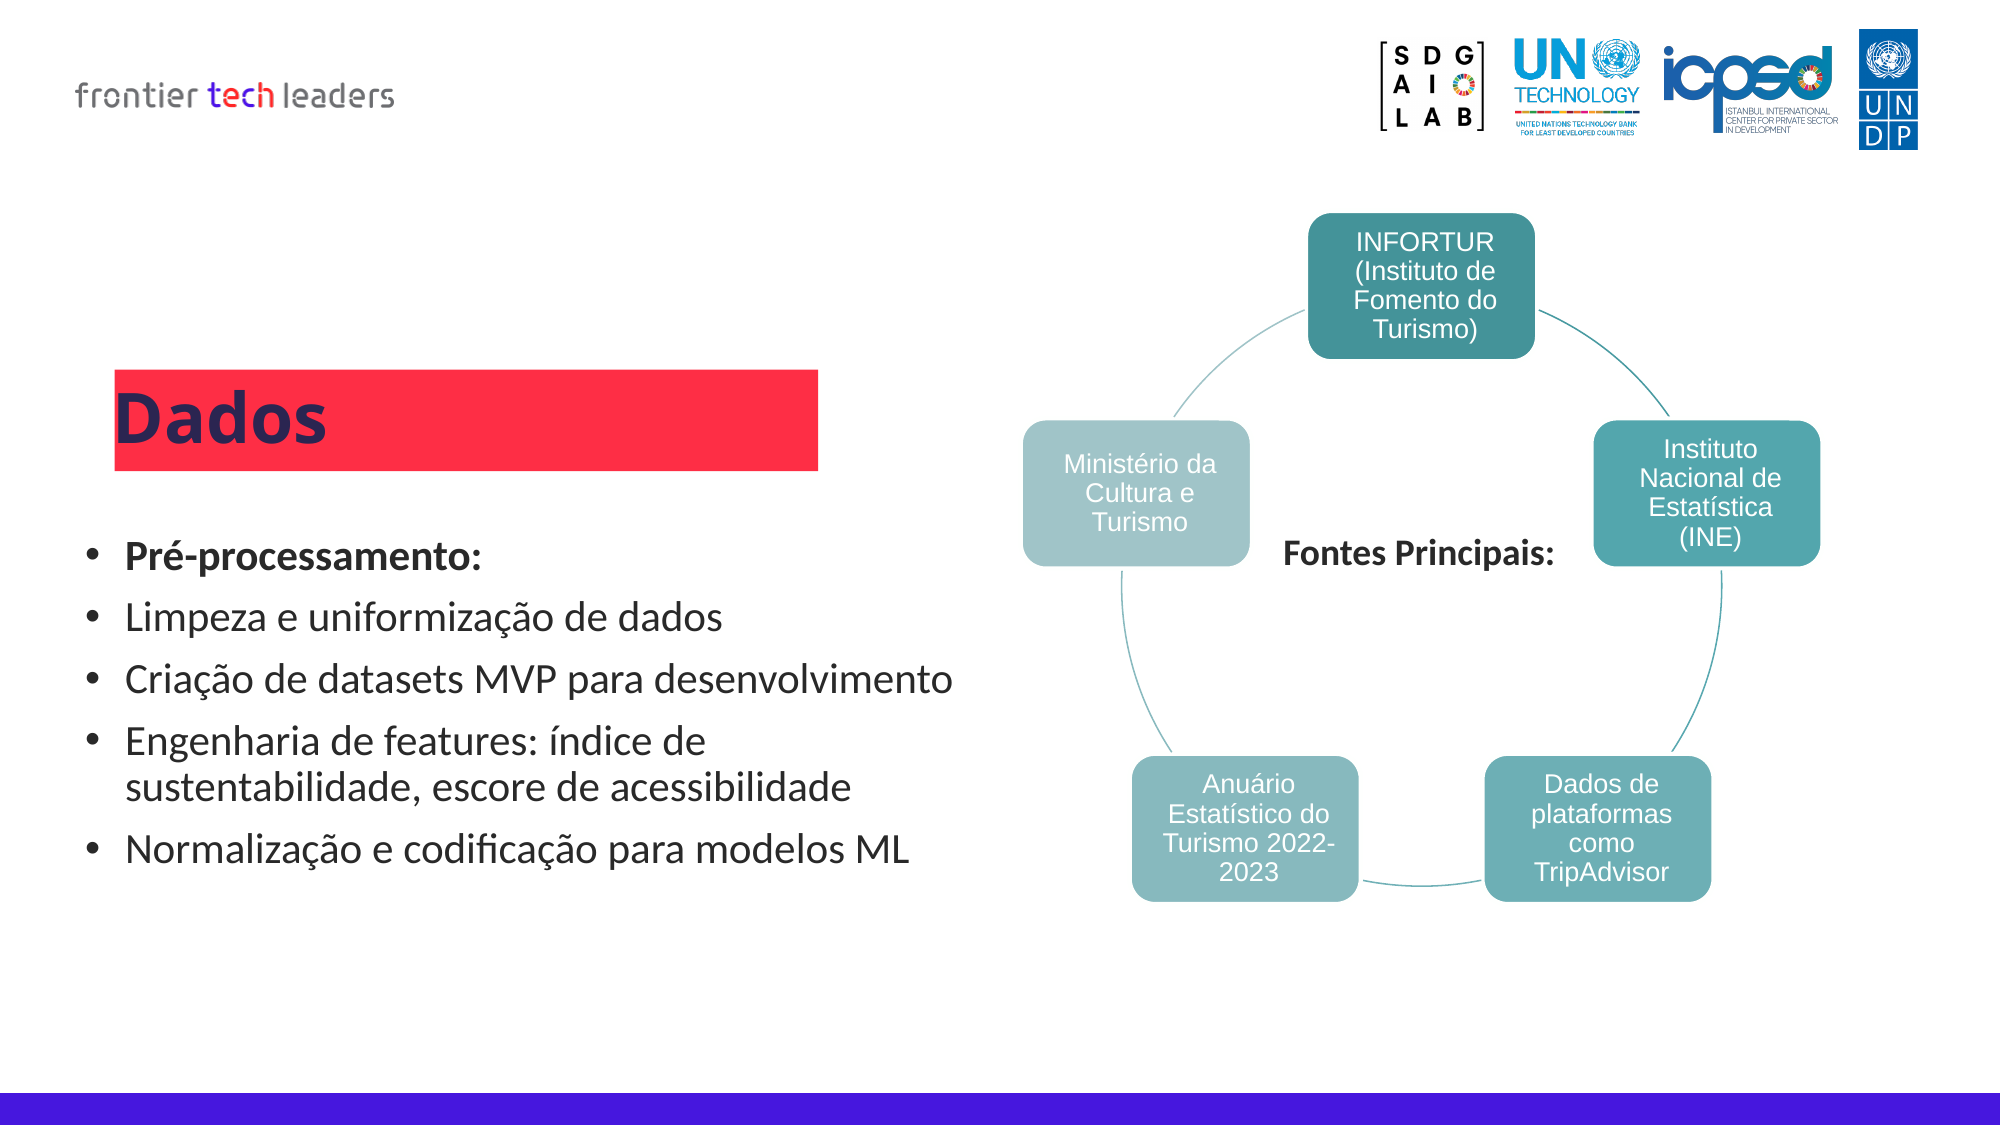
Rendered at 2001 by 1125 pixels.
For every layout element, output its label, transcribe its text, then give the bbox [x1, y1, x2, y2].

title Dados [104, 348, 817, 493]
text_box [0, 1093, 2000, 1125]
list Pré-processamento: Limpeza e uniformização de dados Criação de datasets MVP para desenvolvimento Engenharia de features: índice de sustentabilidade, escore de acessibilidade Normalização e codificação para modelos ML [77, 505, 817, 901]
picture [75, 82, 394, 108]
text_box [1377, 29, 1918, 150]
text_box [817, 210, 2000, 915]
